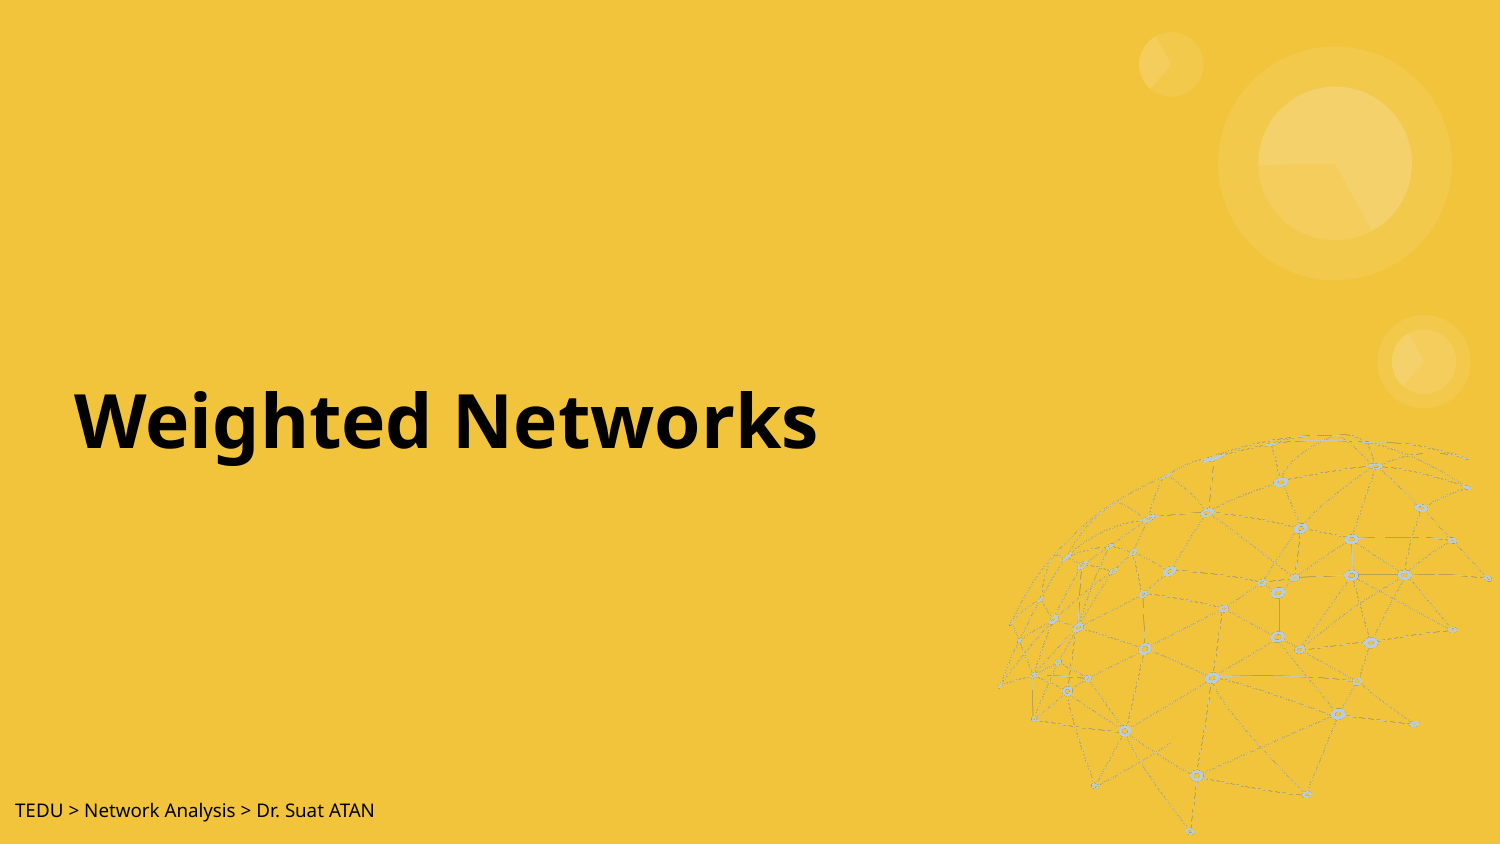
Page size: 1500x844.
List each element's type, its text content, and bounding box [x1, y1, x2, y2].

picture [990, 426, 1500, 844]
title Weighted Networks [59, 125, 1381, 712]
